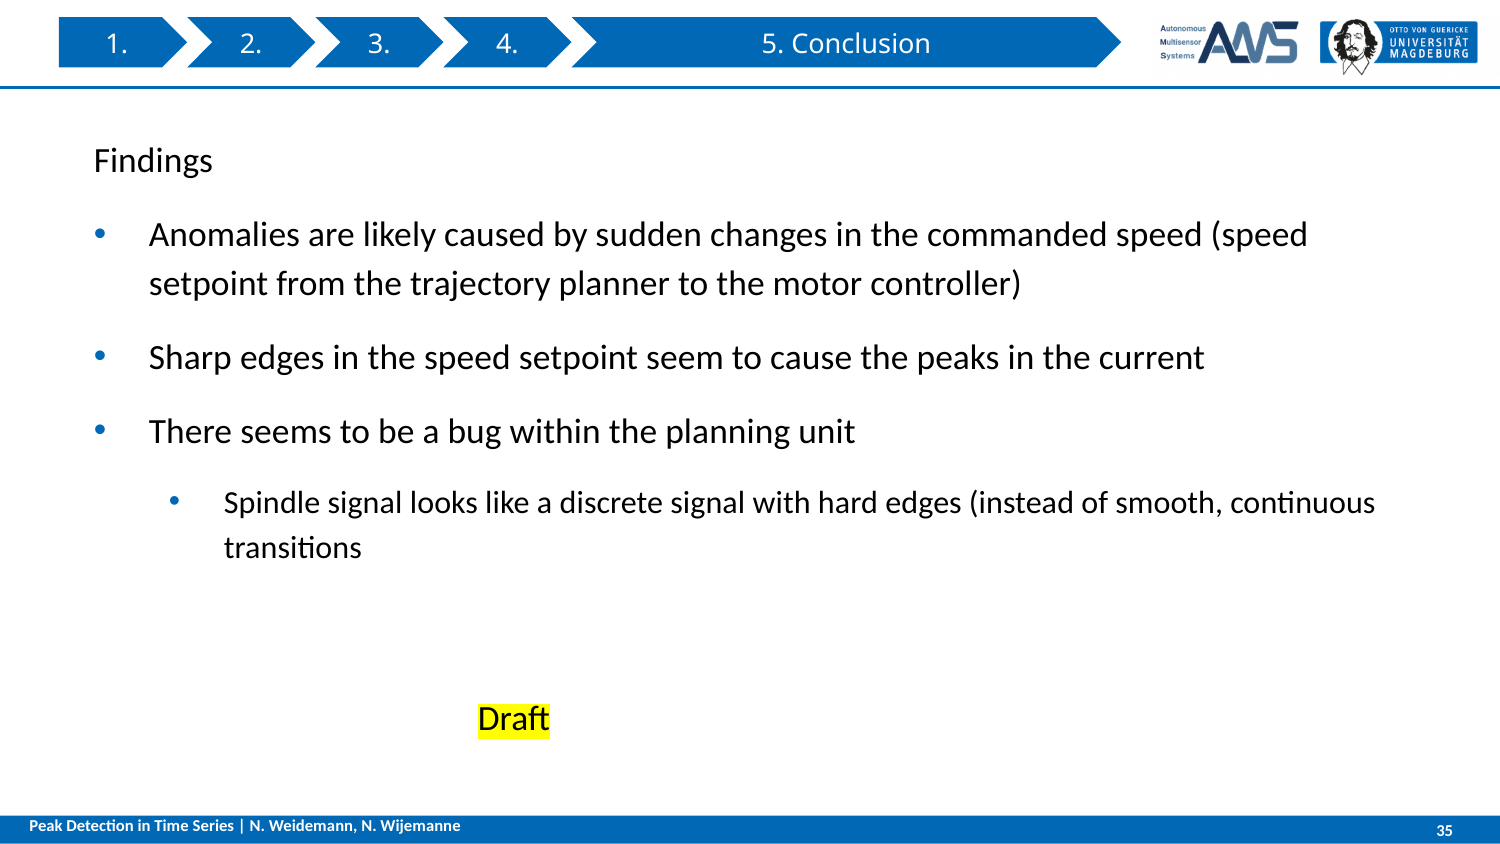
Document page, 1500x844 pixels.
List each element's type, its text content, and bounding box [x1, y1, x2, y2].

text_box Peak Detection in Time Series | N. Weidemann, N. Wijemanne [14, 804, 666, 844]
picture [1150, 16, 1500, 77]
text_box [58, 16, 1122, 68]
text_box Draft [443, 690, 1113, 805]
list Findings Anomalies are likely caused by sudden changes in the commanded speed (speed setpoint from the trajectory planner to the motor controller) Sharp edges in the speed setpoint seem to cause the peaks in the current There seems to be a bug within the planning unit Spindle signal looks like a discrete signal with hard edges (instead of smooth, continuous transitions [59, 123, 1441, 721]
slide_number 35 [1312, 815, 1454, 844]
